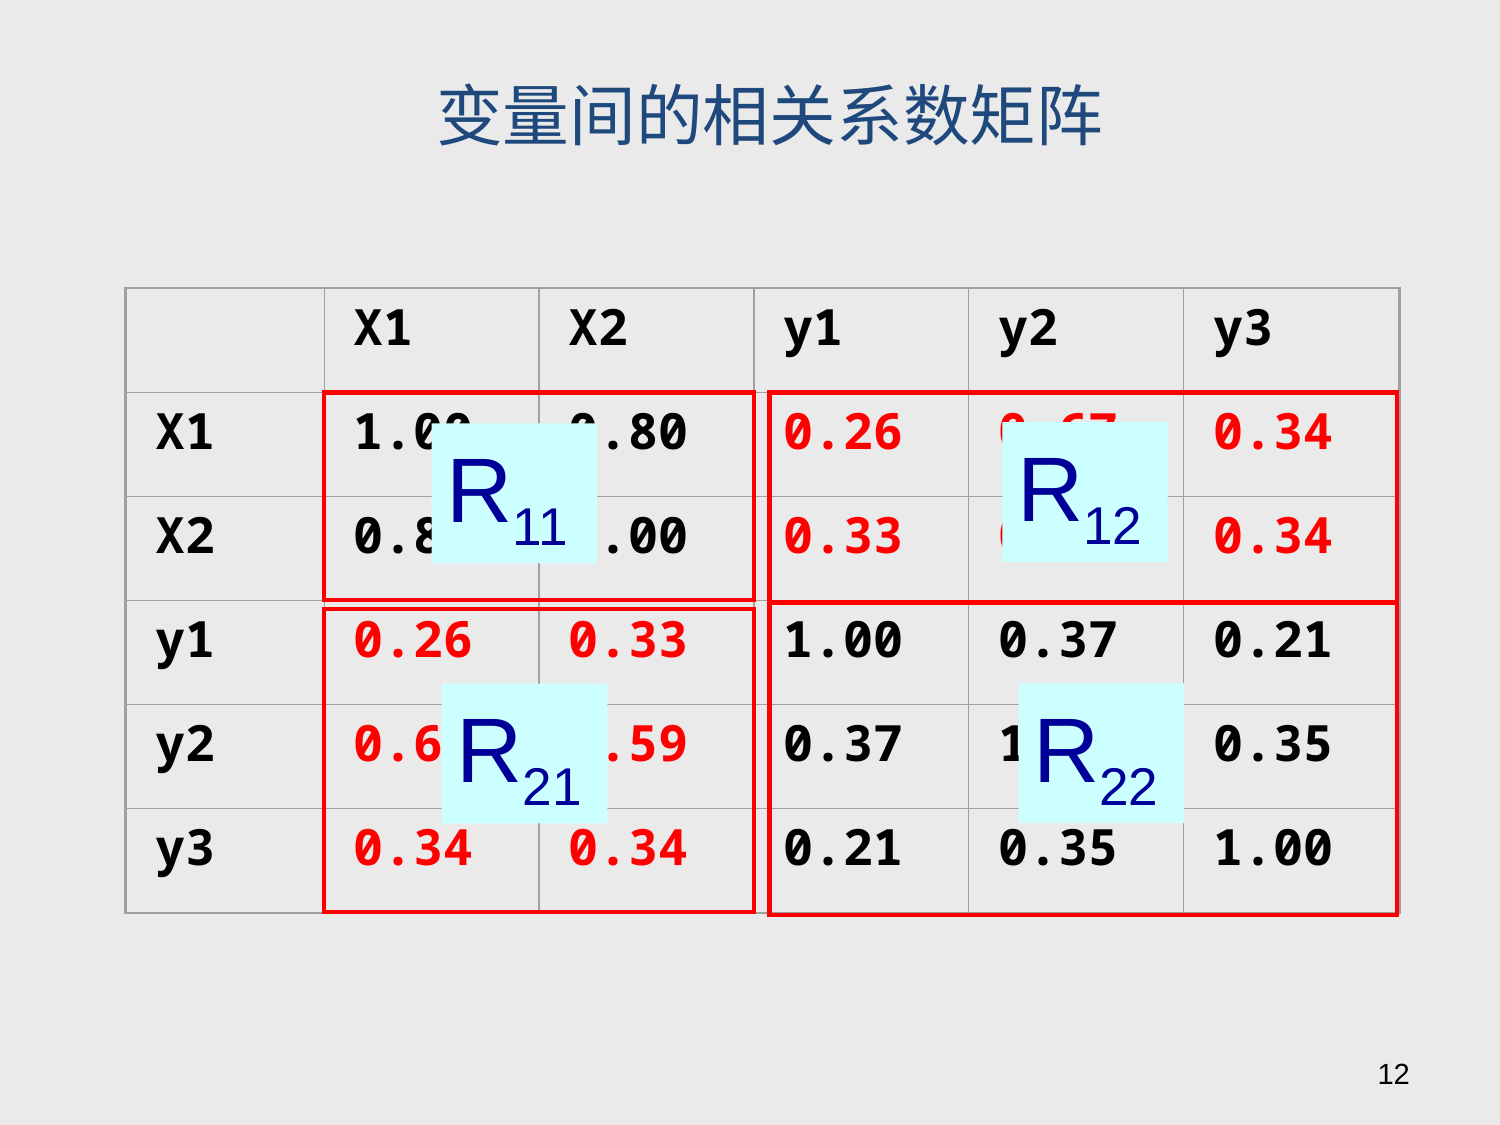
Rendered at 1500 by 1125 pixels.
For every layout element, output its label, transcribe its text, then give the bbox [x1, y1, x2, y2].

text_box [124, 287, 1401, 914]
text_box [323, 608, 755, 913]
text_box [769, 610, 1398, 916]
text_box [769, 392, 1398, 603]
text_box 变量间的相关系数矩阵 [100, 66, 1440, 162]
slide_number 12 [1074, 1042, 1425, 1103]
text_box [323, 392, 755, 601]
